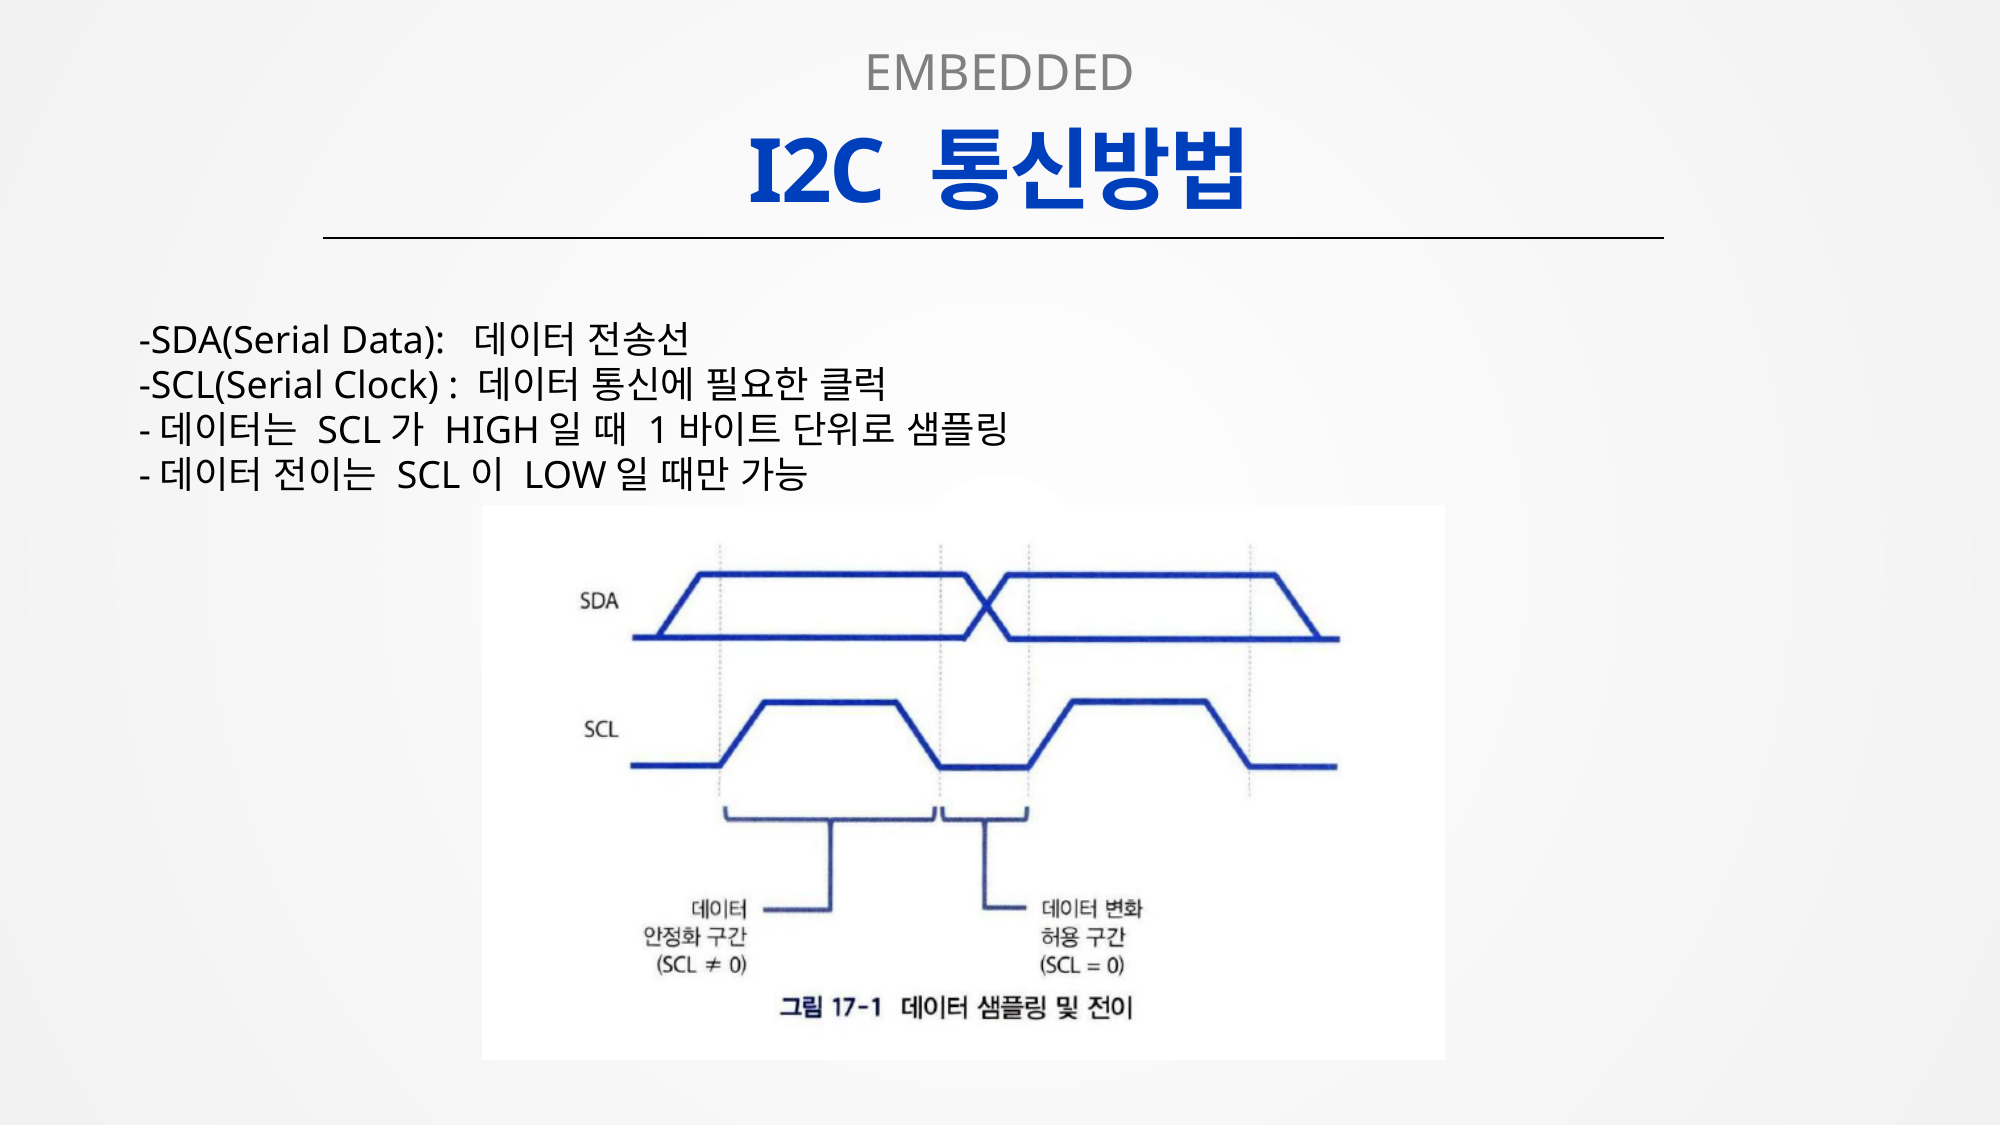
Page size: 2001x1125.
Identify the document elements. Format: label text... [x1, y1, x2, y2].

text_box EMBEDDED [0, 32, 2000, 108]
picture [482, 505, 1445, 1060]
text_box -SDA(Serial Data): 데이터 전송선 -SCL(Serial Clock) : 데이터 통신에 필요한 클럭 -데이터는 SCL가 HIGH일 때 1바이트 단위로 샘플링 -데이터 전이는 SCL이 LOW일 때만 가능 [124, 308, 1803, 504]
text_box I2C 통신방법 [0, 108, 2000, 229]
